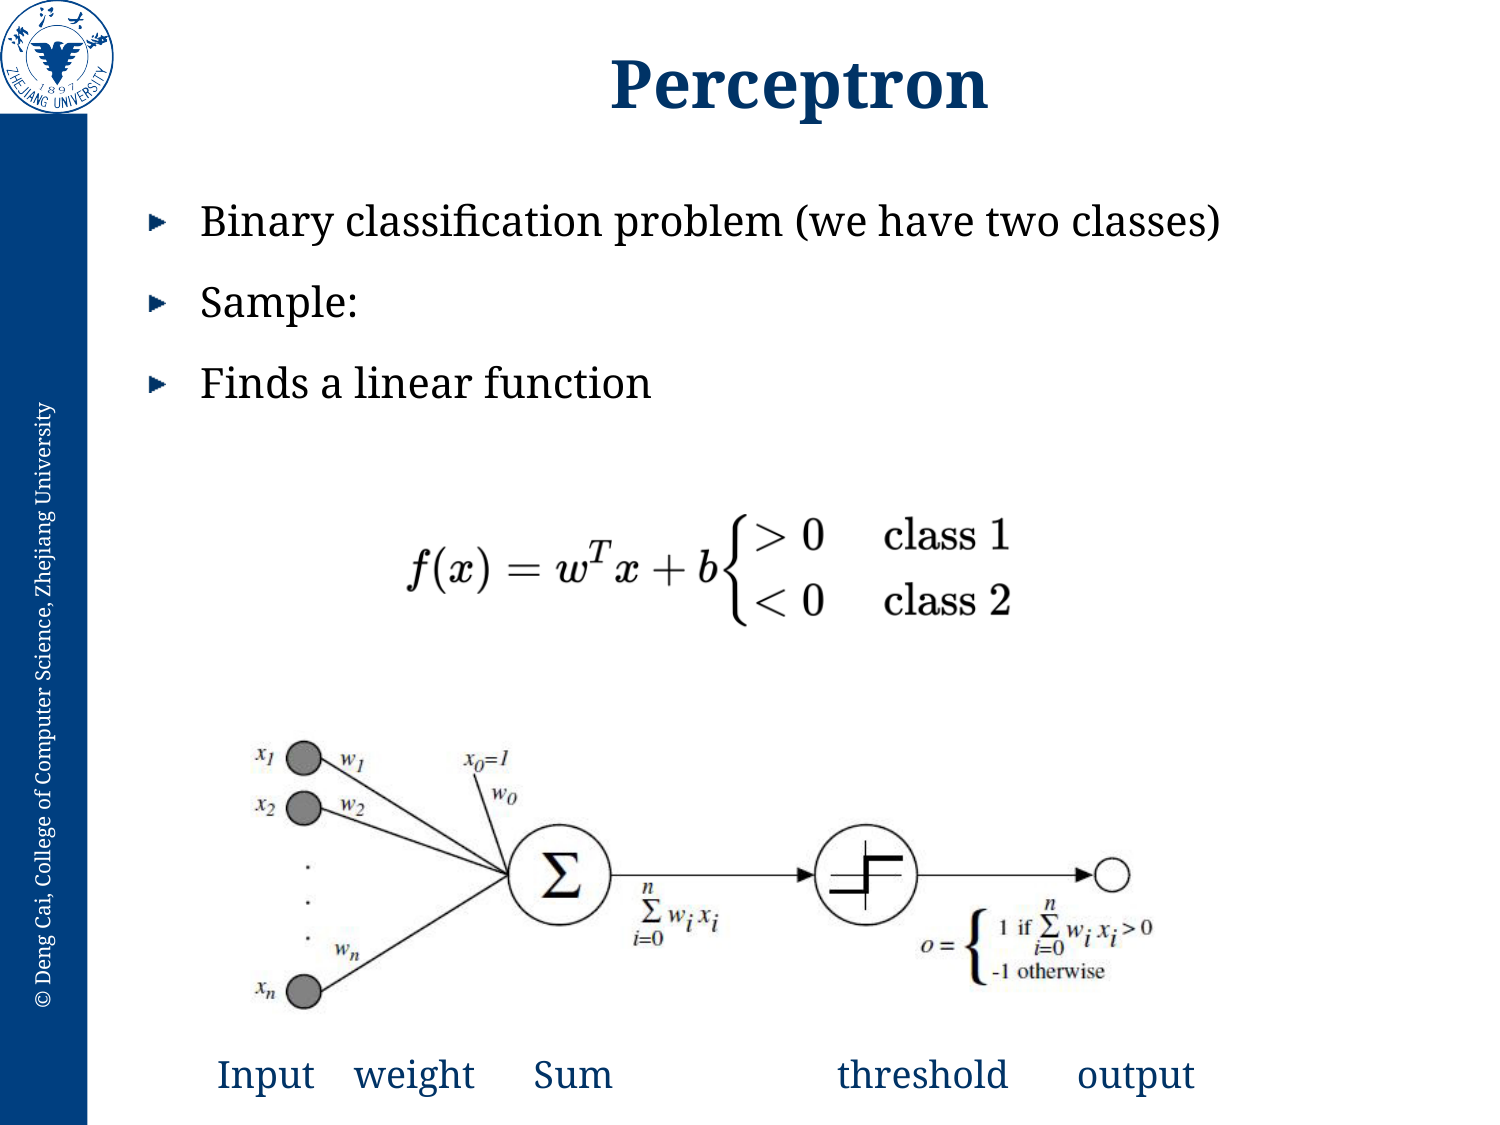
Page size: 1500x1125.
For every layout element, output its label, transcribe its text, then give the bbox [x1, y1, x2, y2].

picture [143, 208, 166, 231]
picture [0, 0, 114, 114]
text_box Input weight Sum threshold output [202, 1043, 1232, 1103]
picture [371, 468, 1070, 665]
picture [207, 729, 1182, 1025]
title Perceptron [129, 30, 1471, 131]
picture [143, 370, 166, 393]
picture [143, 289, 166, 312]
